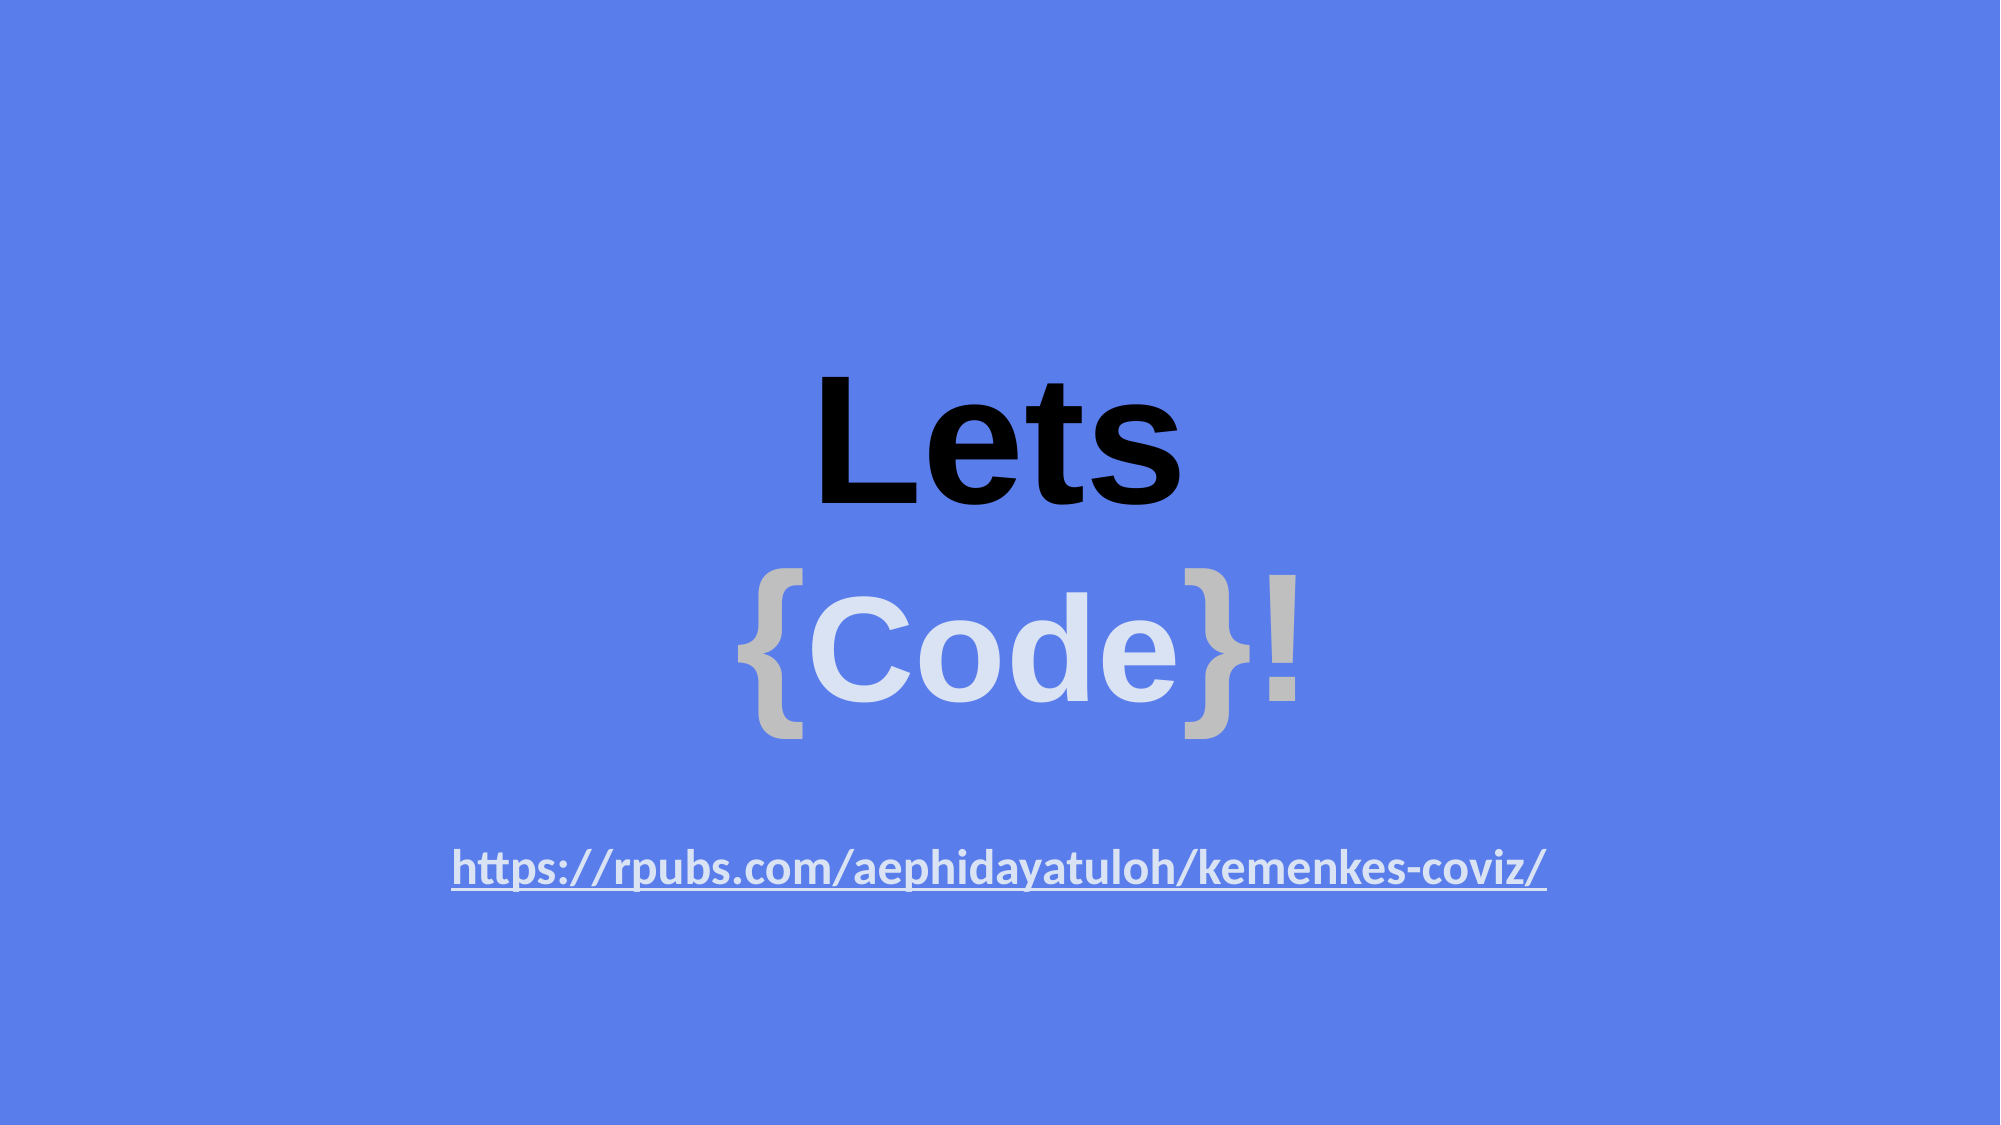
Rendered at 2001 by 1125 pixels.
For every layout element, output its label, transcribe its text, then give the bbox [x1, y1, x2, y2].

list https://rpubs.com/aephidayatuloh/kemenkes-coviz/ [136, 752, 1862, 999]
title Lets {Code}! [136, 280, 1862, 749]
